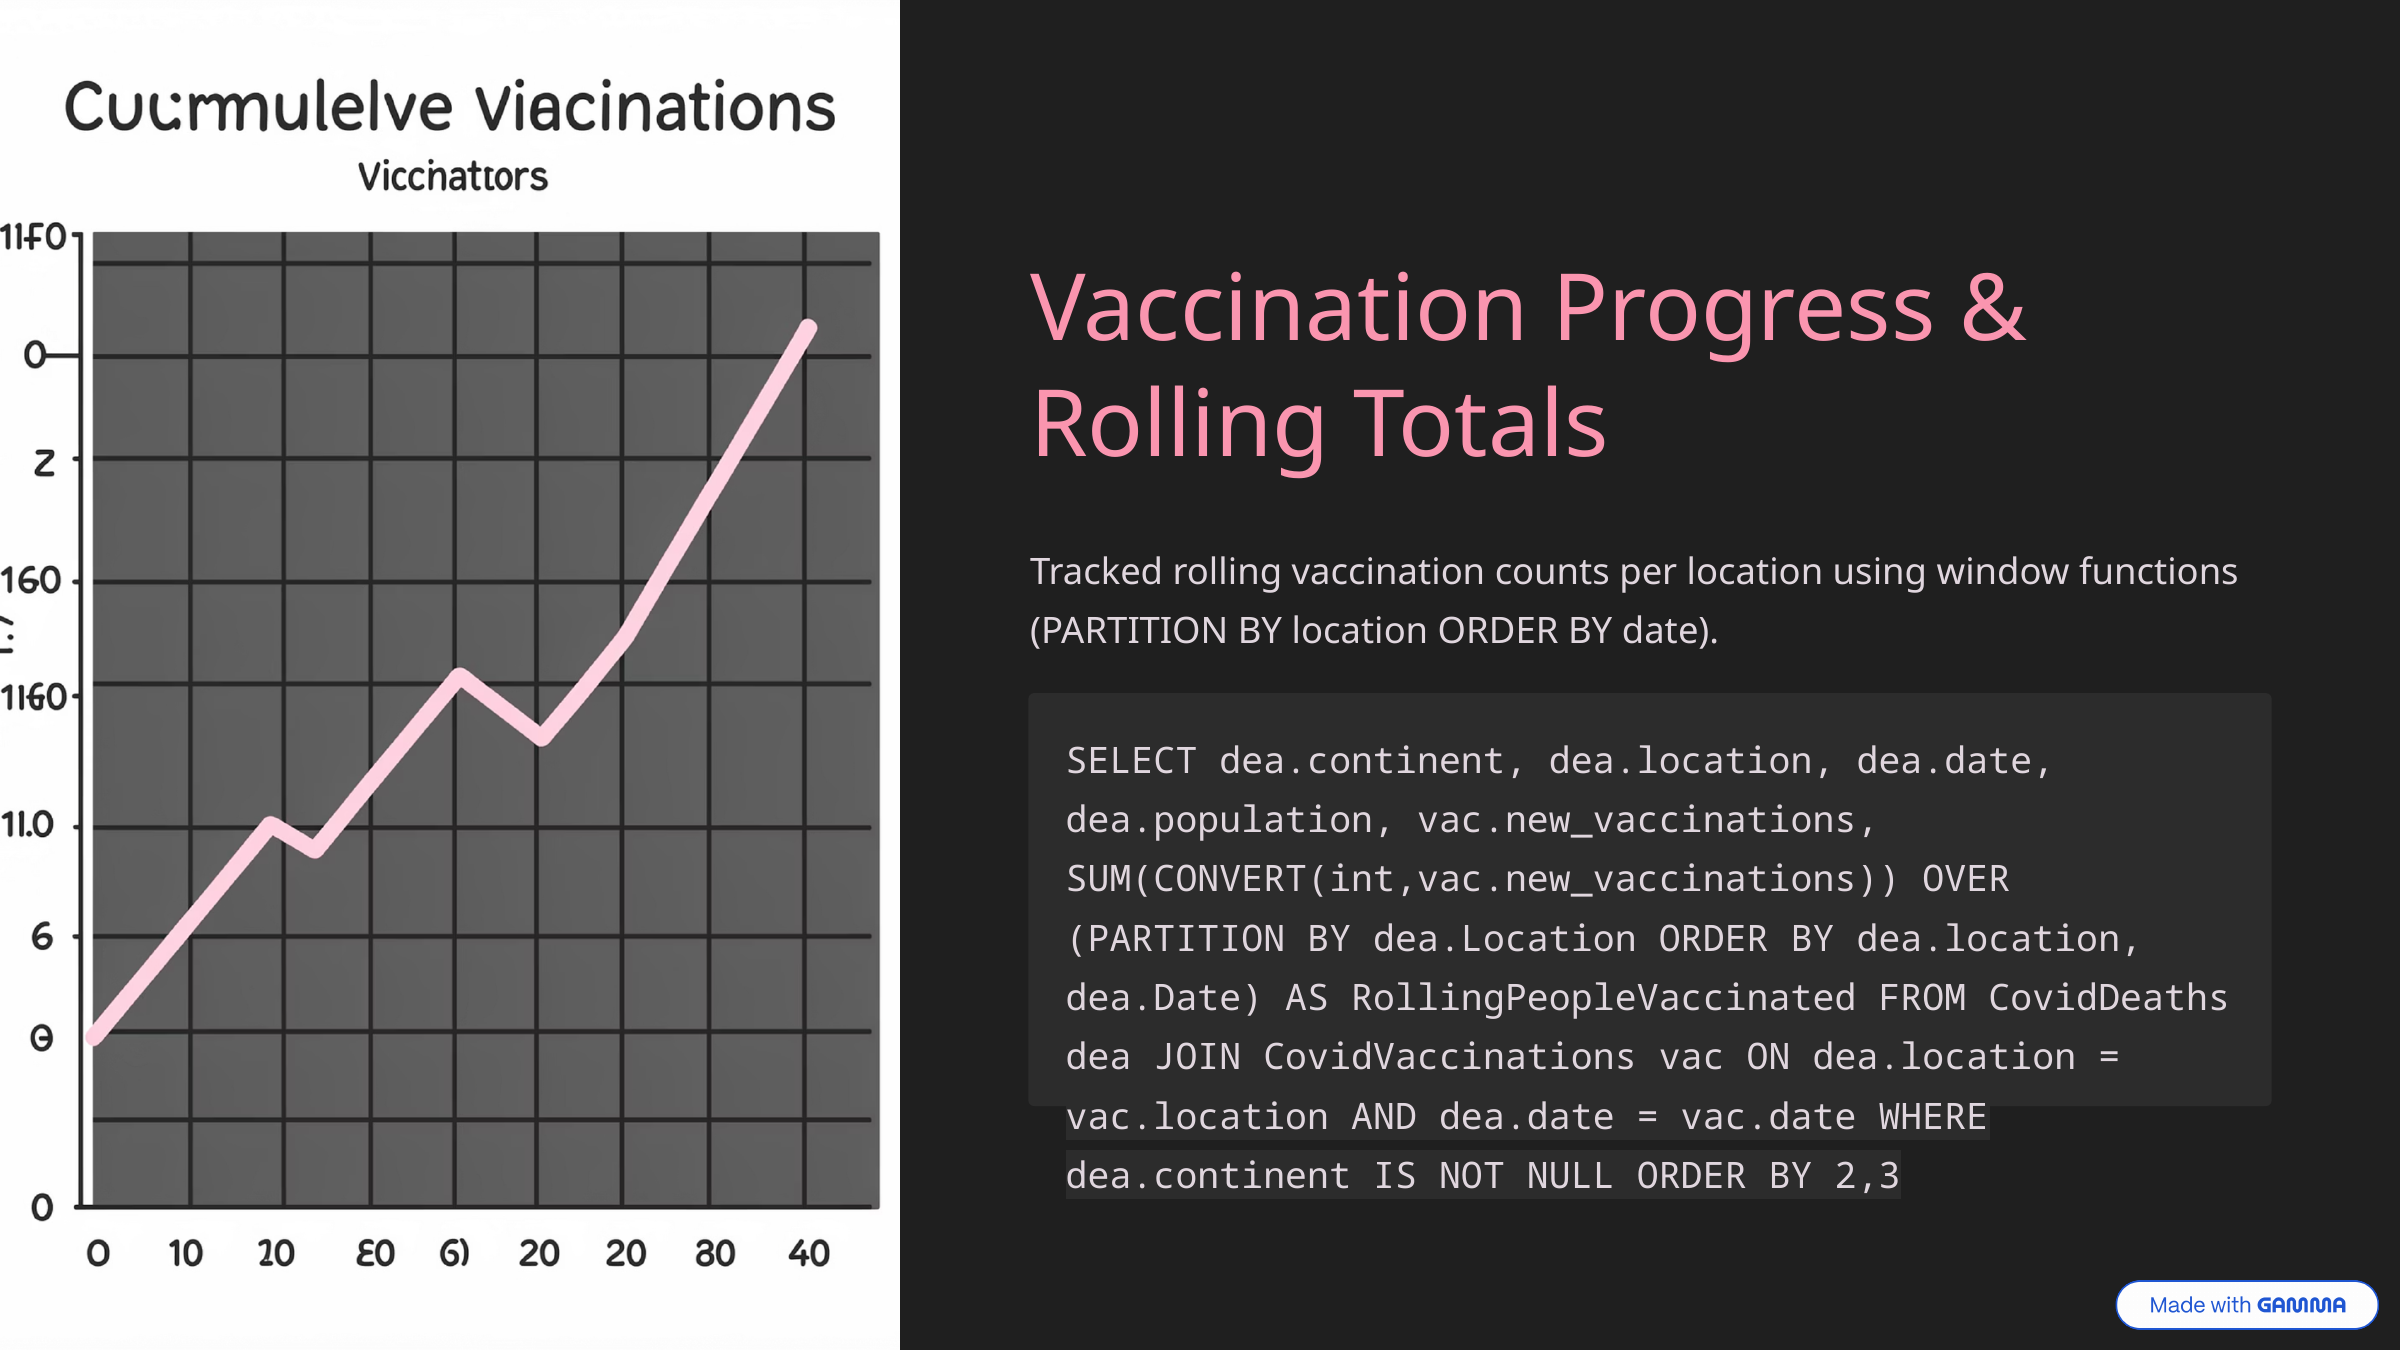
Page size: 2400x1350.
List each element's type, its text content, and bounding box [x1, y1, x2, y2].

text_box SELECT dea.continent, dea.location, dea.date, dea.population, vac.new_vaccinations, SUM(CONVERT(int,vac.new_vaccinations)) OVER (PARTITION BY dea.Location ORDER BY dea.location, dea.Date) AS RollingPeopleVaccinated FROM CovidDeaths dea JOIN CovidVaccinations vac ON dea.location = vac.location AND dea.date = vac.date WHERE dea.continent IS NOT NULL ORDER BY 2,3 [1065, 721, 2235, 1079]
picture [2106, 1271, 2389, 1339]
text_box Tracked rolling vaccination counts per location using window functions (PARTITION BY location ORDER BY date). [1030, 532, 2270, 652]
text_box Vaccination Progress & Rolling Totals [1030, 243, 2270, 477]
picture [0, 0, 900, 1350]
text_box [1028, 693, 2272, 1107]
